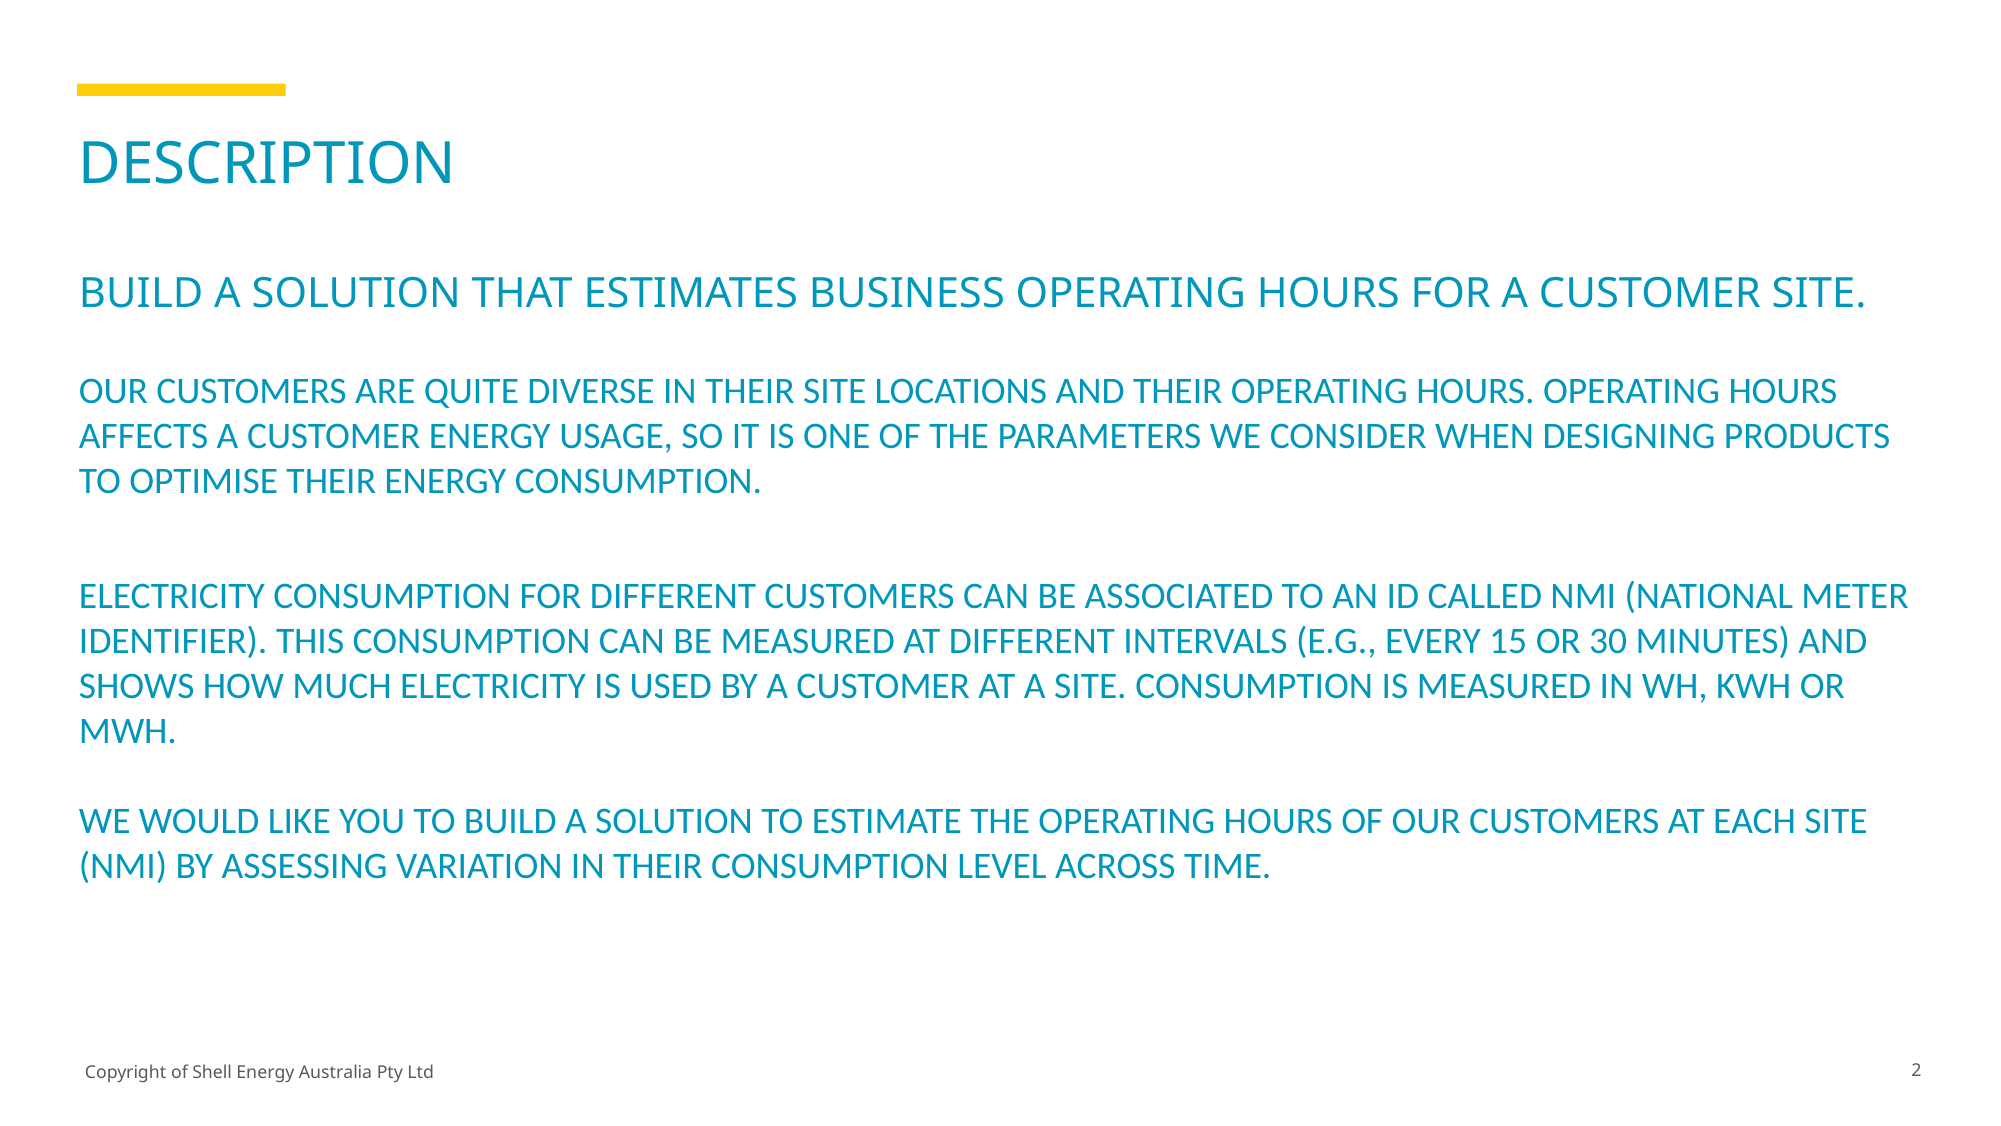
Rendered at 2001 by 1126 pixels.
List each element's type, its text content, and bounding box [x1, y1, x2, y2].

title Description Build a solution that estimates business operating hours for a customer site. Our customers are quite diverse in their site locations and their operating hours. Operating hours affects a customer energy usage, so it is one of the parameters we consider when designing products to optimise their energy consumption. Electricity consumption for different customers can be associated to an ID called NMI (National Meter Identifier). This consumption can be measured at different intervals (e.g., every 15 or 30 minutes) and shows how much electricity is used by a customer at a site. Consumption is measured in Wh, KWh or MWh. We would like you to build a solution to estimate the operating hours of our customers at each site (NMI) by assessing variation in their consumption level across time. [78, 125, 1922, 256]
slide_number 2 [1835, 1053, 1922, 1089]
